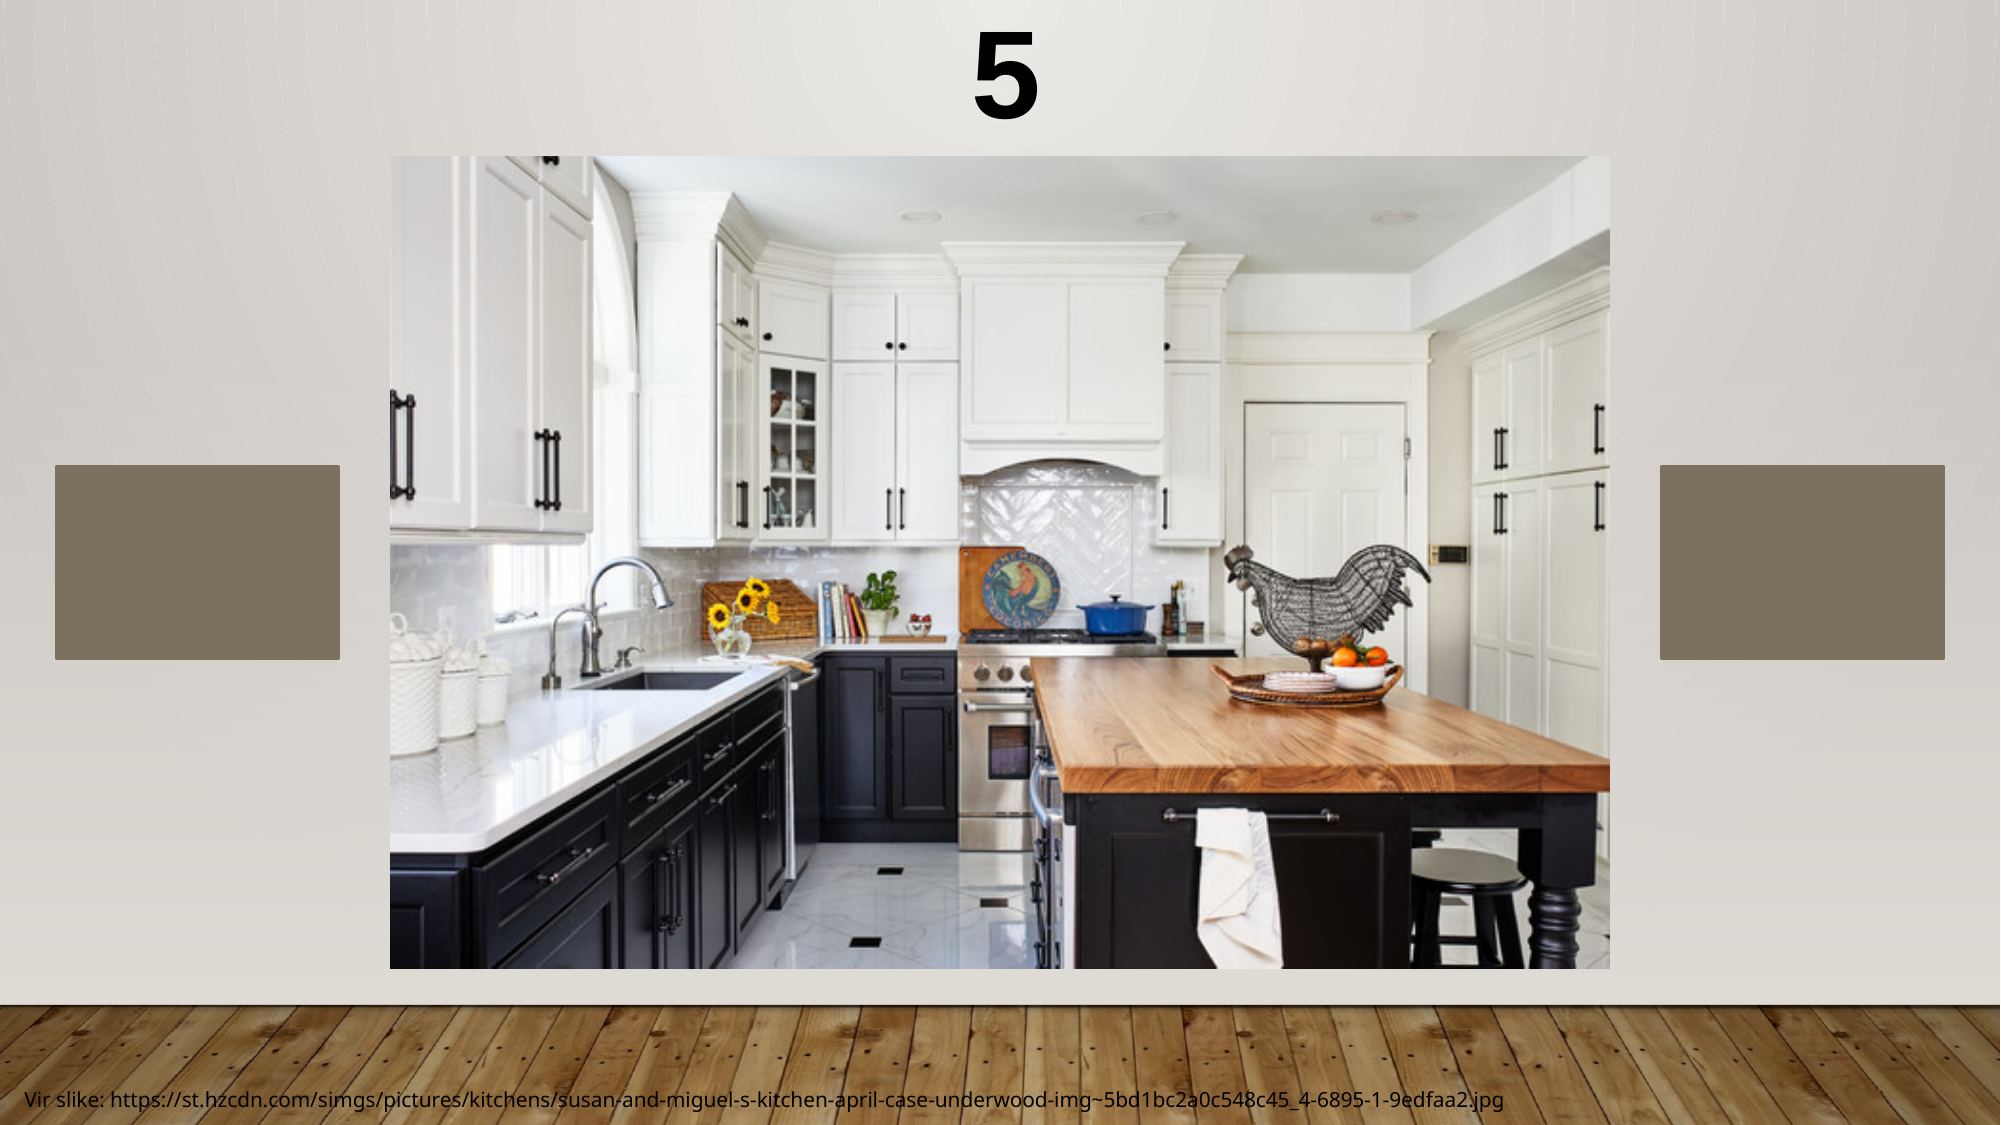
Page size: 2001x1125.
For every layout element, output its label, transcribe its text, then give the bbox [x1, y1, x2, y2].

text_box [55, 465, 340, 660]
text_box 5 [956, 0, 1044, 151]
picture [0, 1005, 2000, 1125]
picture [390, 156, 1610, 969]
text_box [1660, 465, 1945, 660]
text_box Vir slike: https://st.hzcdn.com/simgs/pictures/kitchens/susan-and-miguel-s-kitchen-april-case-underwood-img~5bd1bc2a0c548c45_4-6895-1-9edfaa2.jpg [9, 1078, 1945, 1119]
